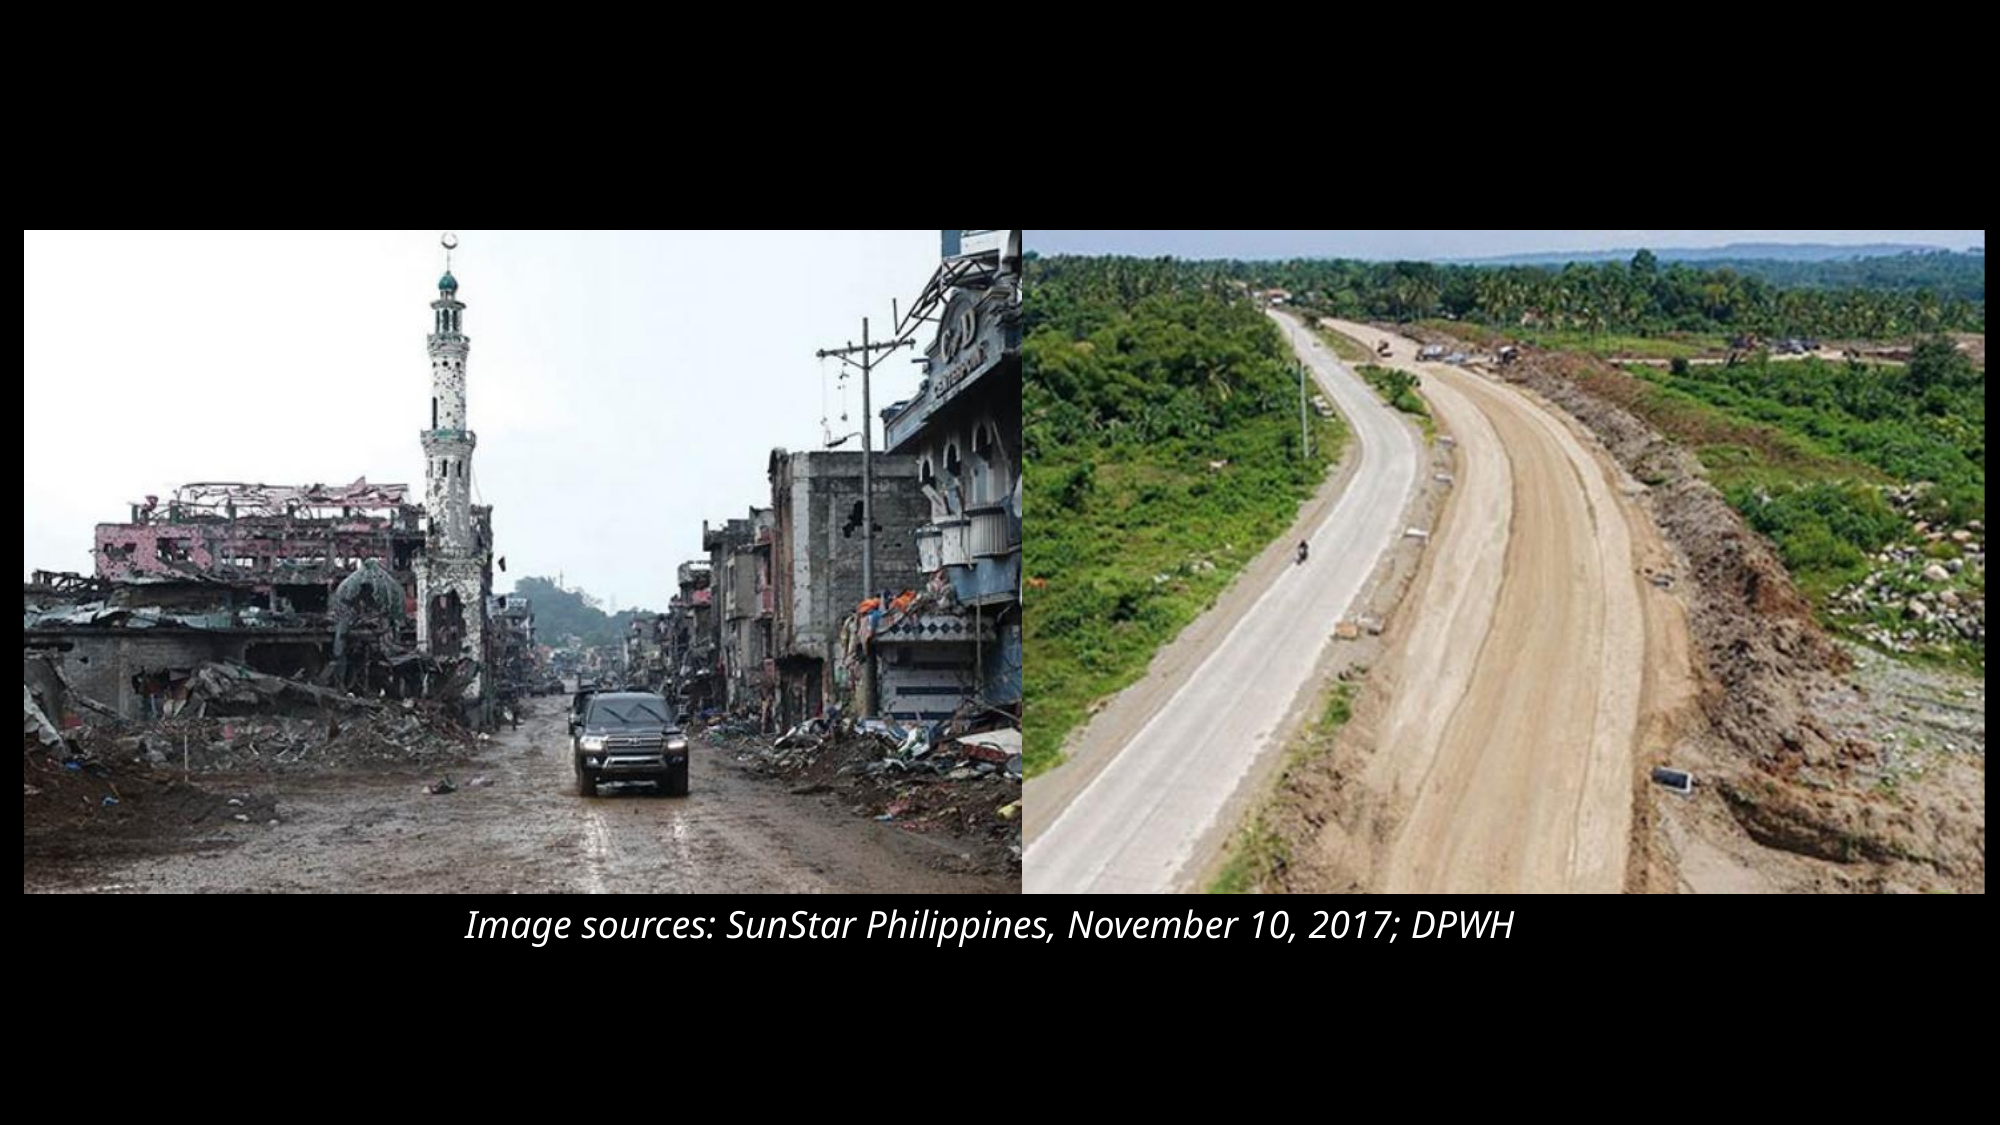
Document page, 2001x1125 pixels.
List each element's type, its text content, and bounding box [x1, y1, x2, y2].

picture [24, 230, 1985, 894]
text_box Image sources: SunStar Philippines, November 10, 2017; DPWH [418, 894, 1582, 954]
